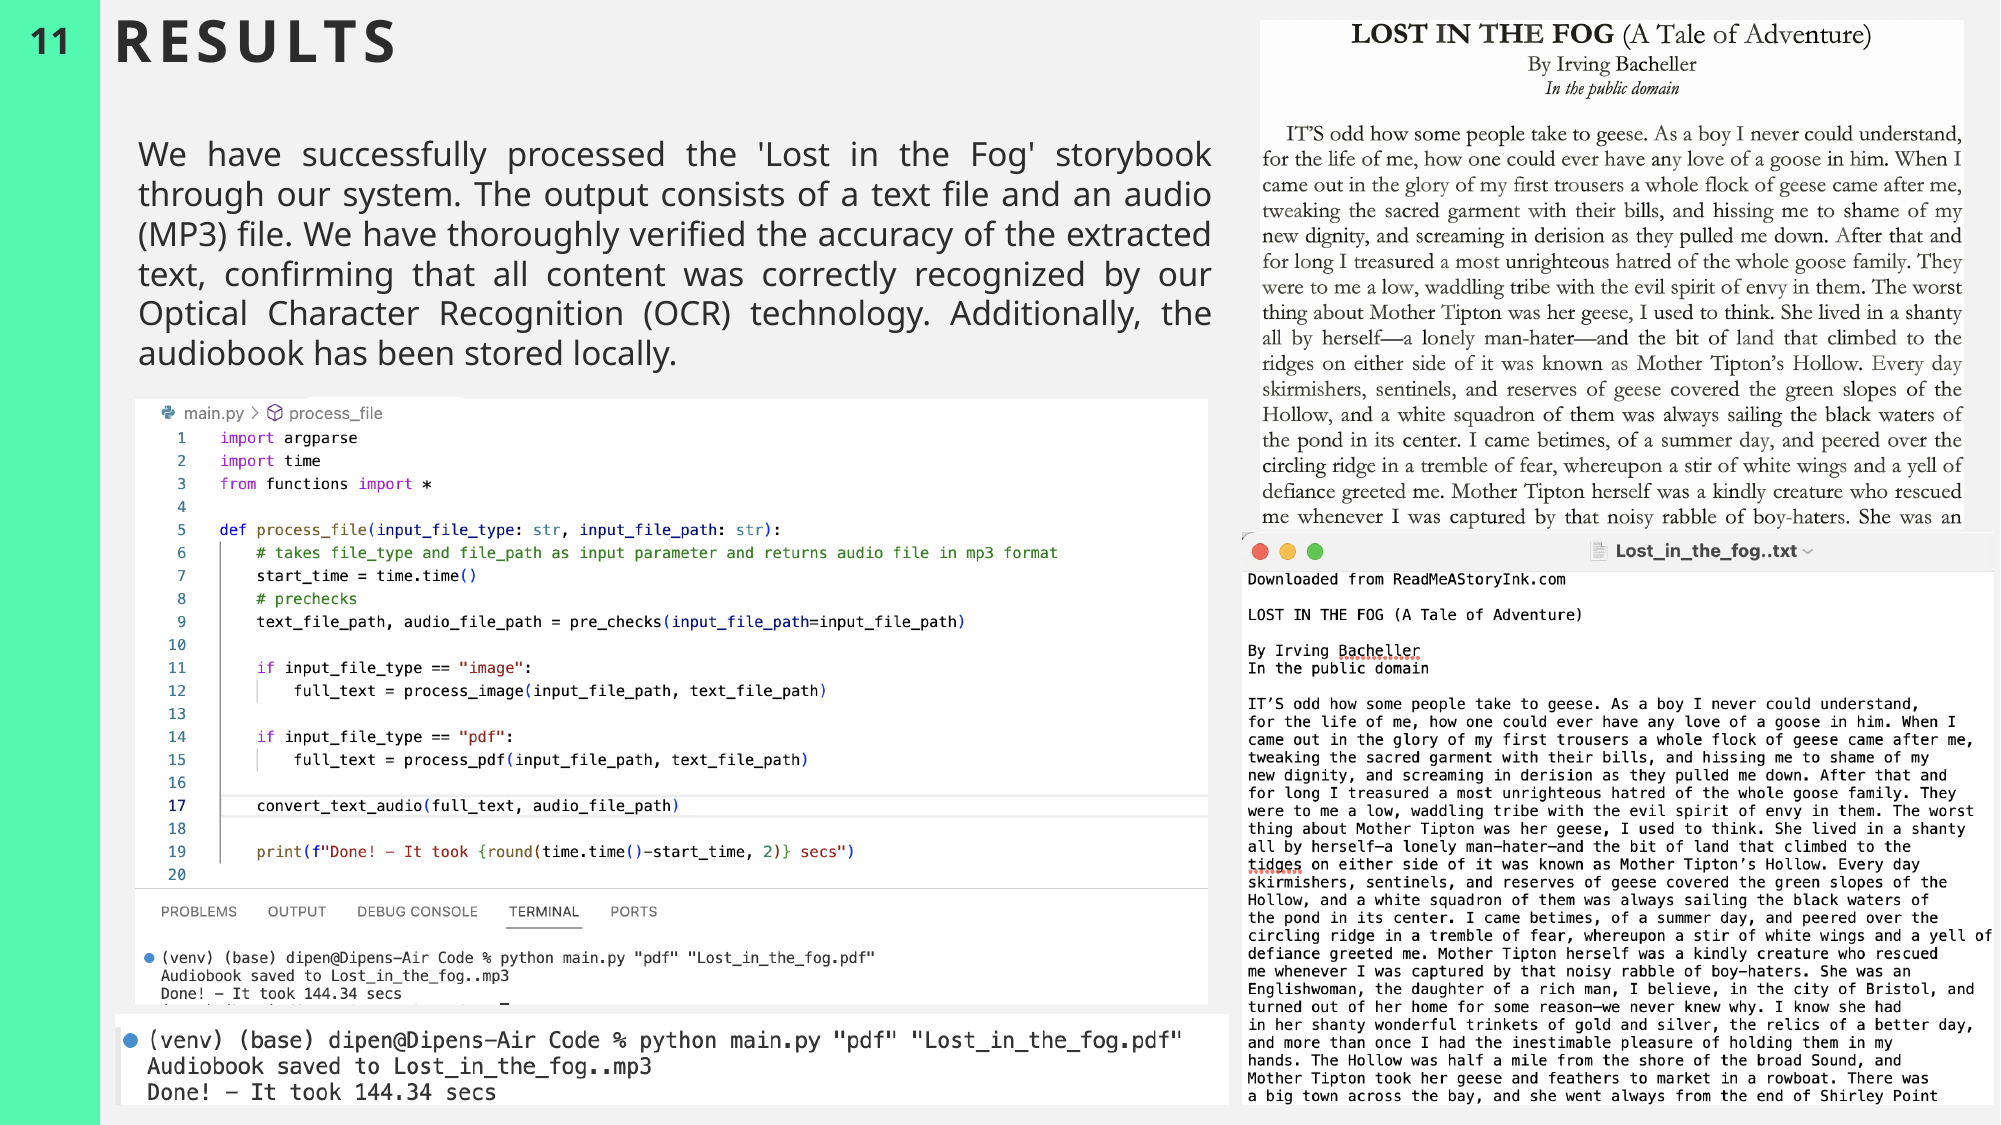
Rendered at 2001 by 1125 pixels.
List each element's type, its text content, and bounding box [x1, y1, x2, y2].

slide_number 11 [0, 10, 101, 71]
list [1260, 20, 1964, 527]
picture [114, 1014, 1229, 1105]
title Results [98, 10, 1178, 187]
picture [135, 397, 1208, 1006]
picture [1242, 531, 1994, 1105]
text_box We have successfully processed the 'Lost in the Fog' storybook through our system. The output consists of a text file and an audio (MP3) file. We have thoroughly verified the accuracy of the extracted text, confirming that all content was correctly recognized by our Optical Character Recognition (OCR) technology. Additionally, the audiobook has been stored locally. [123, 125, 1230, 380]
